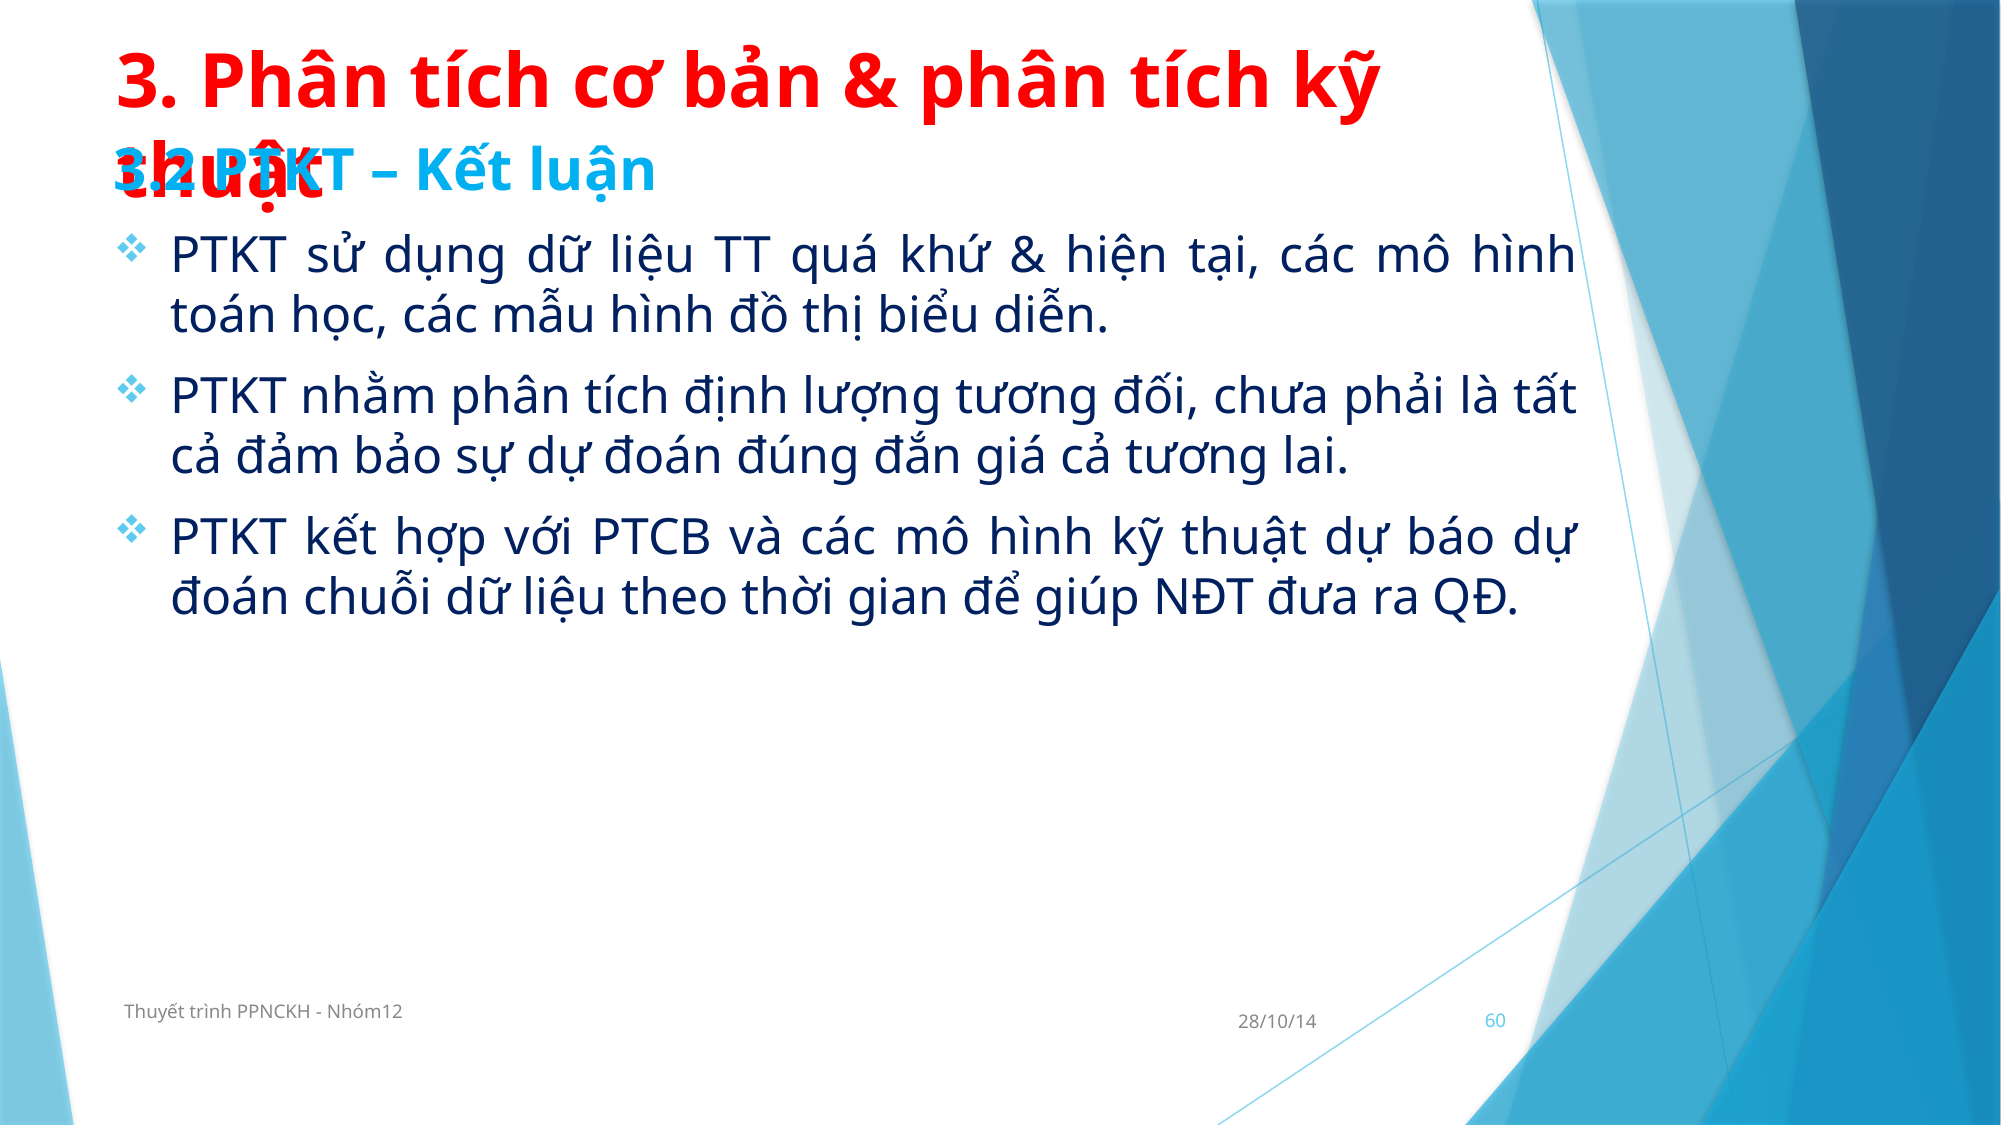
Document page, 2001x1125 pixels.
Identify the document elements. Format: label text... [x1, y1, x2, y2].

title 3. Phân tích cơ bản & phân tích kỹ thuật [101, 24, 1512, 124]
list 3.2 PTKT – Kết luận PTKT sử dụng dữ liệu TT quá khứ & hiện tại, các mô hình toán học, các mẫu hình đồ thị biểu diễn. PTKT nhằm phân tích định lượng tương đối, chưa phải là tất cả đảm bảo sự dự đoán đúng đắn giá cả tương lai. PTKT kết hợp với PTCB và các mô hình kỹ thuật dự báo dự đoán chuỗi dữ liệu theo thời gian để giúp NĐT đưa ra QĐ. [99, 124, 1594, 919]
footer Thuyết trình PPNCKH - Nhóm12 [109, 981, 1143, 1041]
slide_number 60 [1409, 991, 1522, 1051]
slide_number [1182, 991, 1332, 1051]
